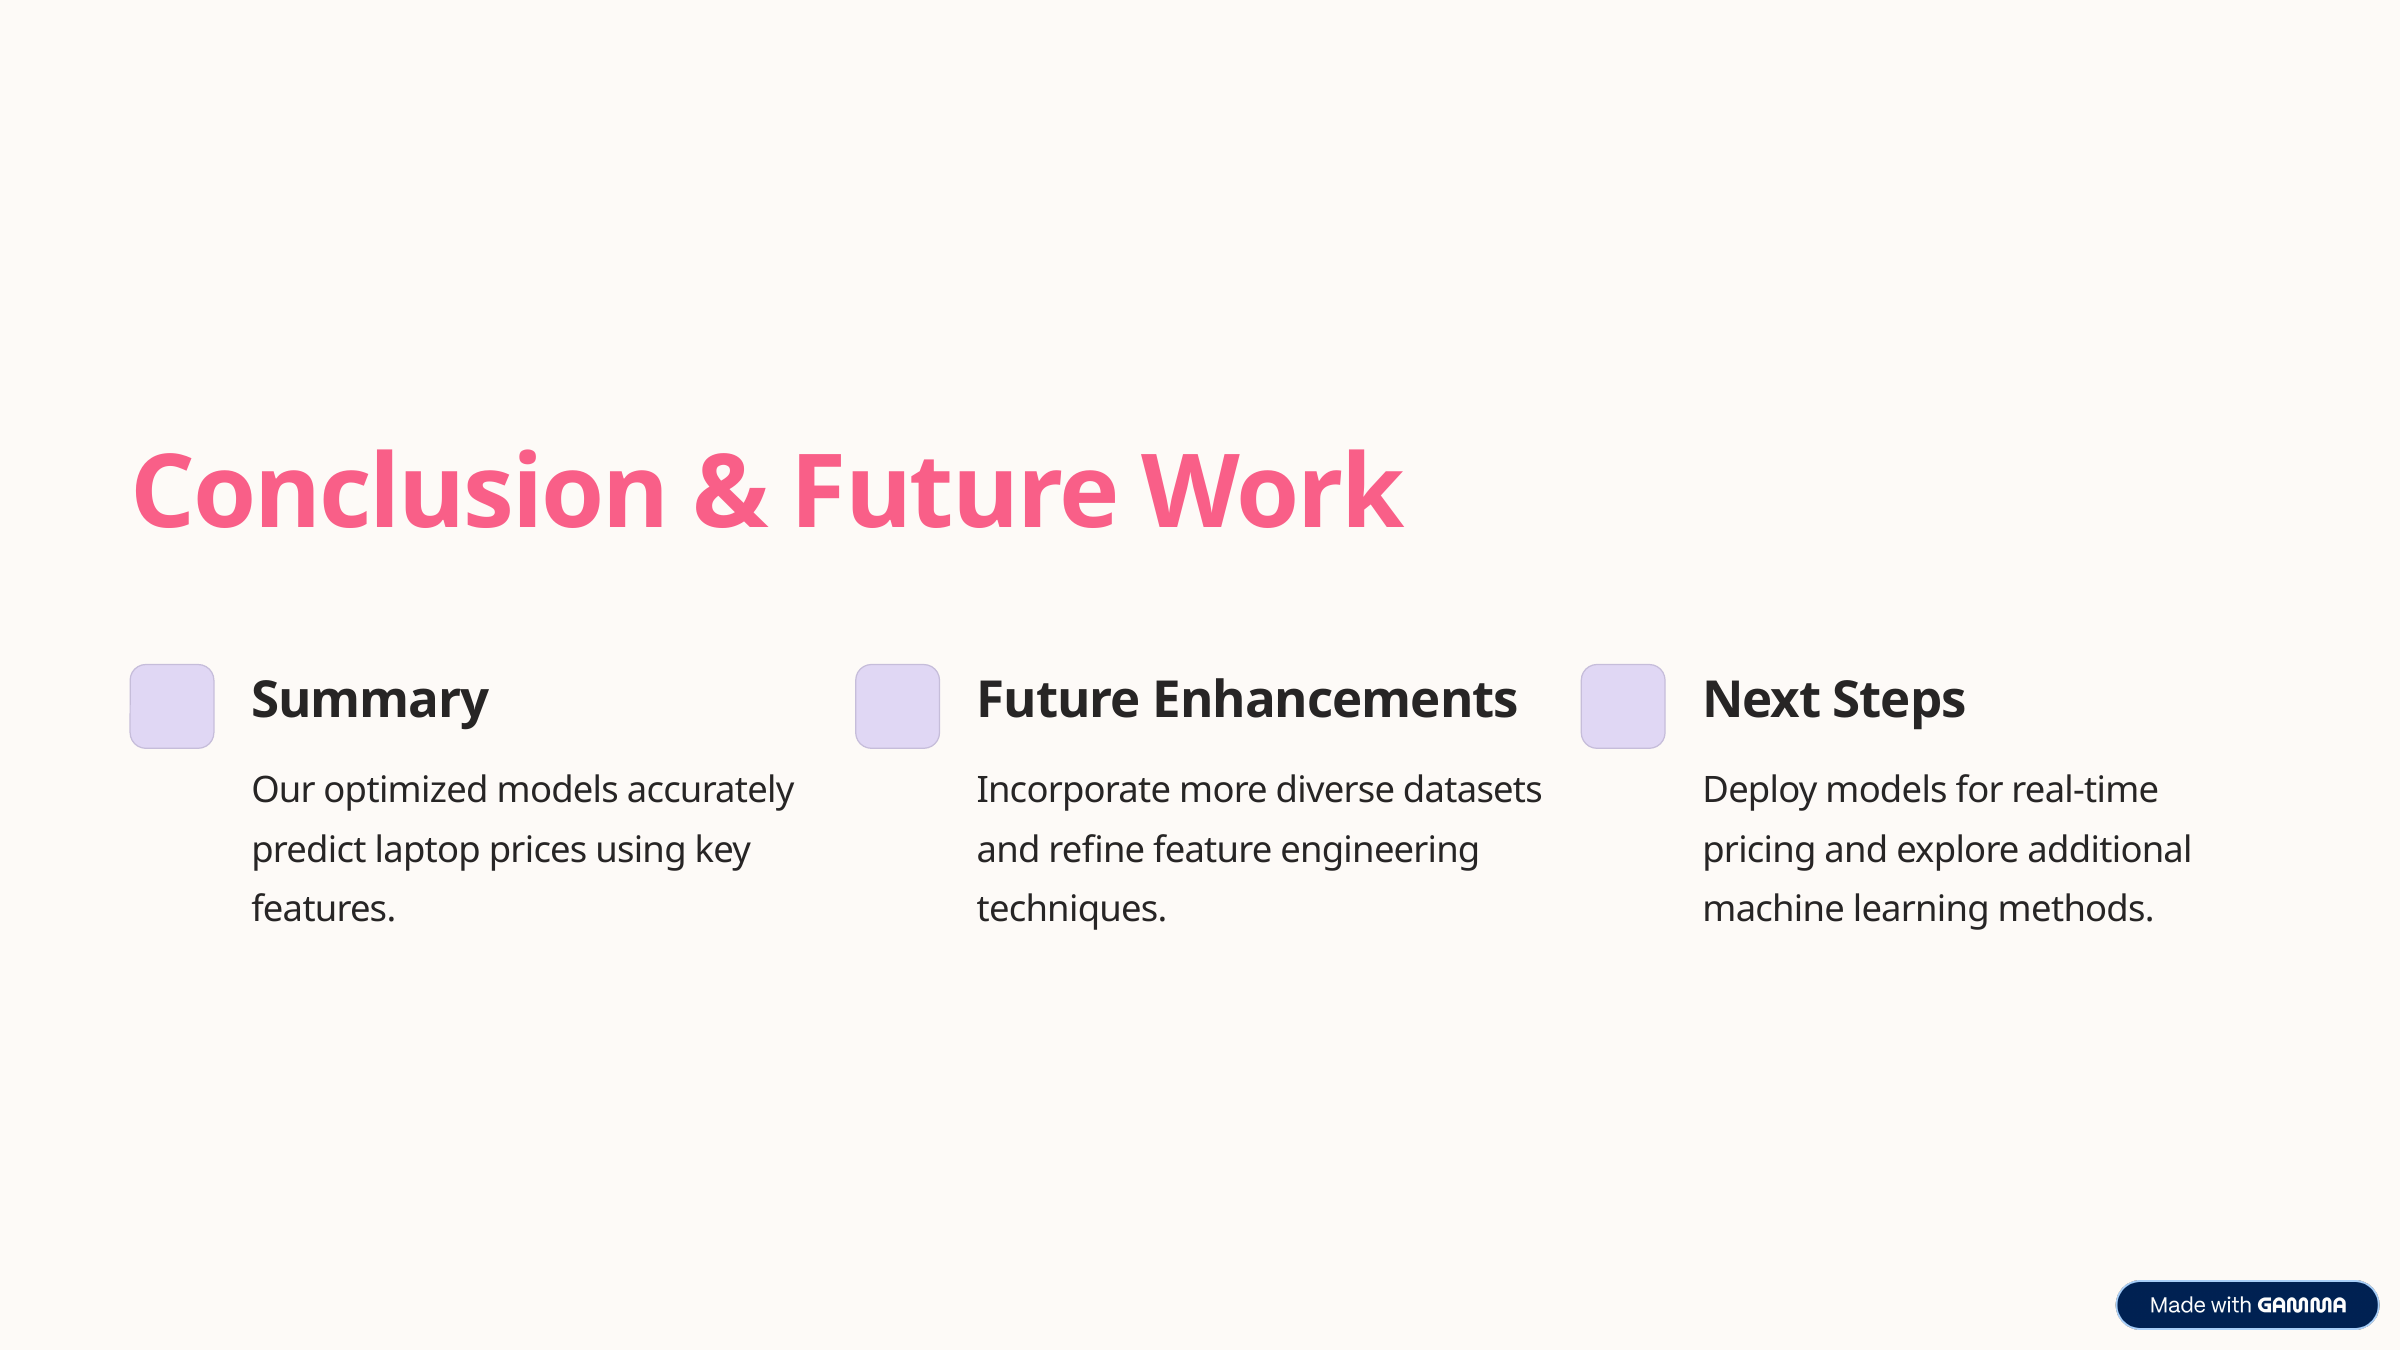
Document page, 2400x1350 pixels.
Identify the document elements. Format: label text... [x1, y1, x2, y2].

text_box Summary [251, 664, 763, 729]
picture [2106, 1271, 2389, 1339]
text_box Incorporate more diverse datasets and refine feature engineering techniques. [976, 750, 1545, 930]
text_box [130, 664, 214, 749]
text_box Deploy models for real-time pricing and explore additional machine learning methods. [1702, 750, 2270, 930]
text_box Our optimized models accurately predict laptop prices using key features. [251, 750, 819, 930]
text_box Next Steps [1702, 664, 2214, 729]
text_box [1581, 664, 1666, 749]
text_box Future Enhancements [976, 664, 1489, 729]
text_box Conclusion & Future Work [130, 420, 1328, 549]
text_box [855, 664, 940, 749]
